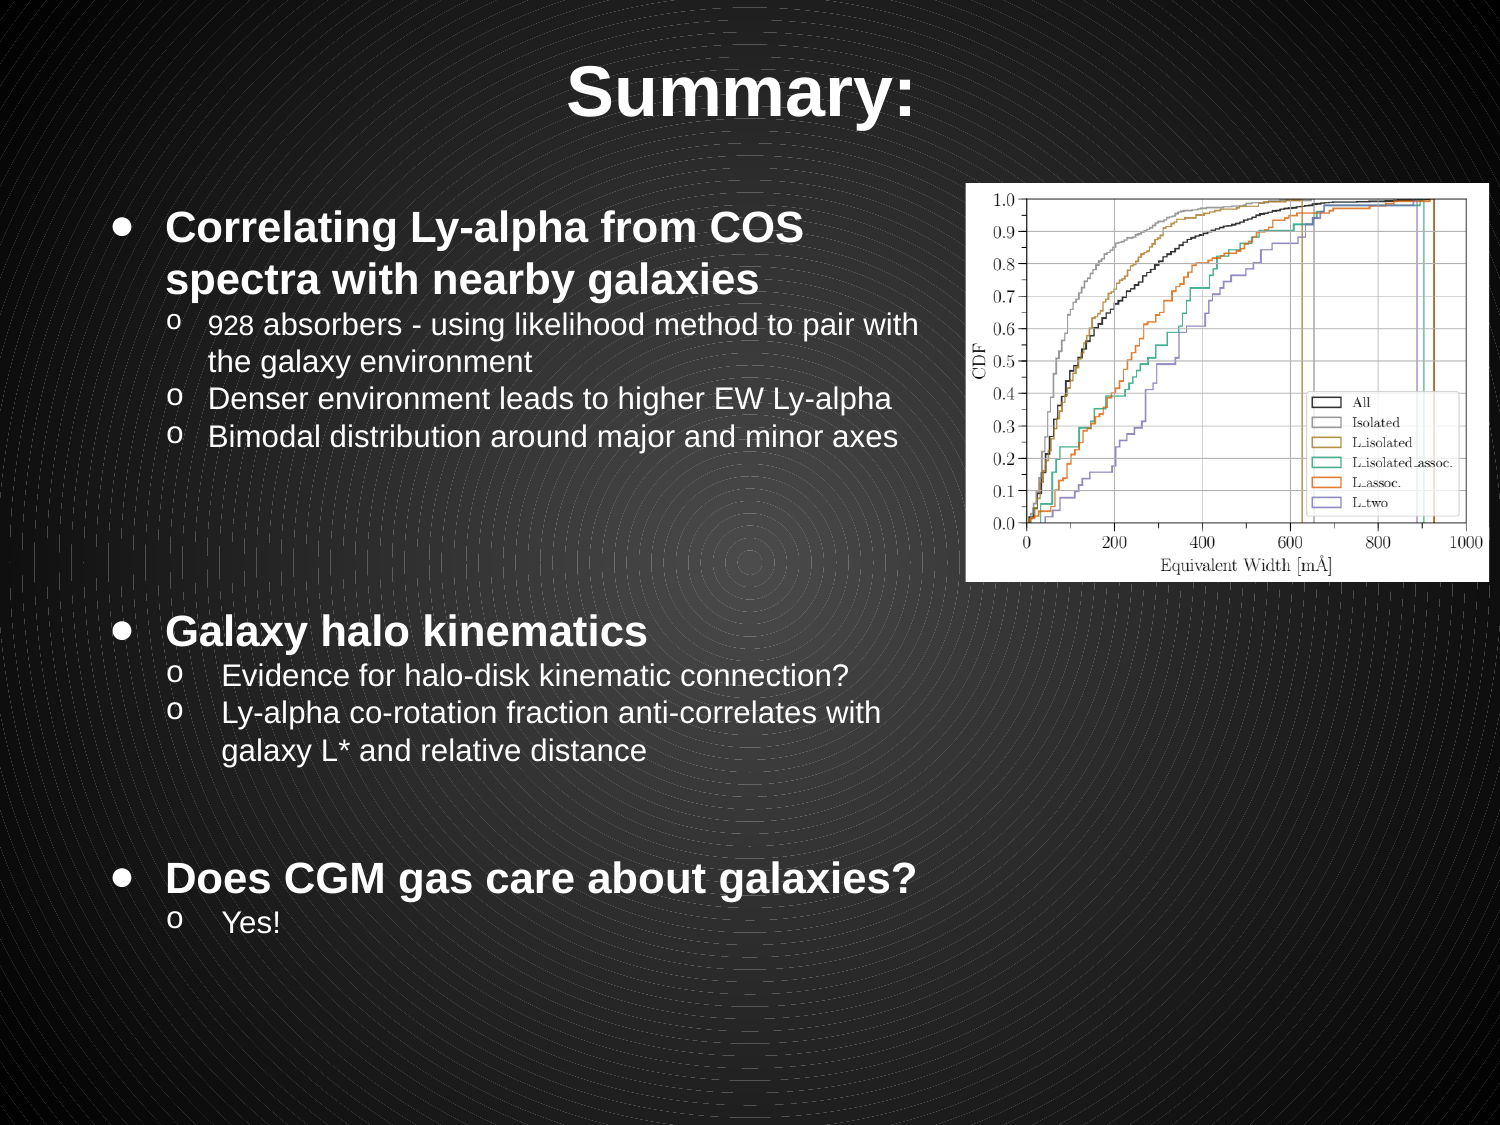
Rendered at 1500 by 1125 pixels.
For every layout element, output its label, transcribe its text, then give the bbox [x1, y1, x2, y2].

list Correlating Ly-alpha from COS spectra with nearby galaxies 928 absorbers - using likelihood method to pair with the galaxy environment Denser environment leads to higher EW Ly-alpha Bimodal distribution around major and minor axes Galaxy halo kinematics Evidence for halo-disk kinematic connection? Ly-alpha co-rotation fraction anti-correlates with galaxy L* and relative distance Does CGM gas care about galaxies? Yes! [93, 183, 966, 957]
picture [965, 183, 1490, 582]
text_box Summary: [551, 37, 933, 139]
